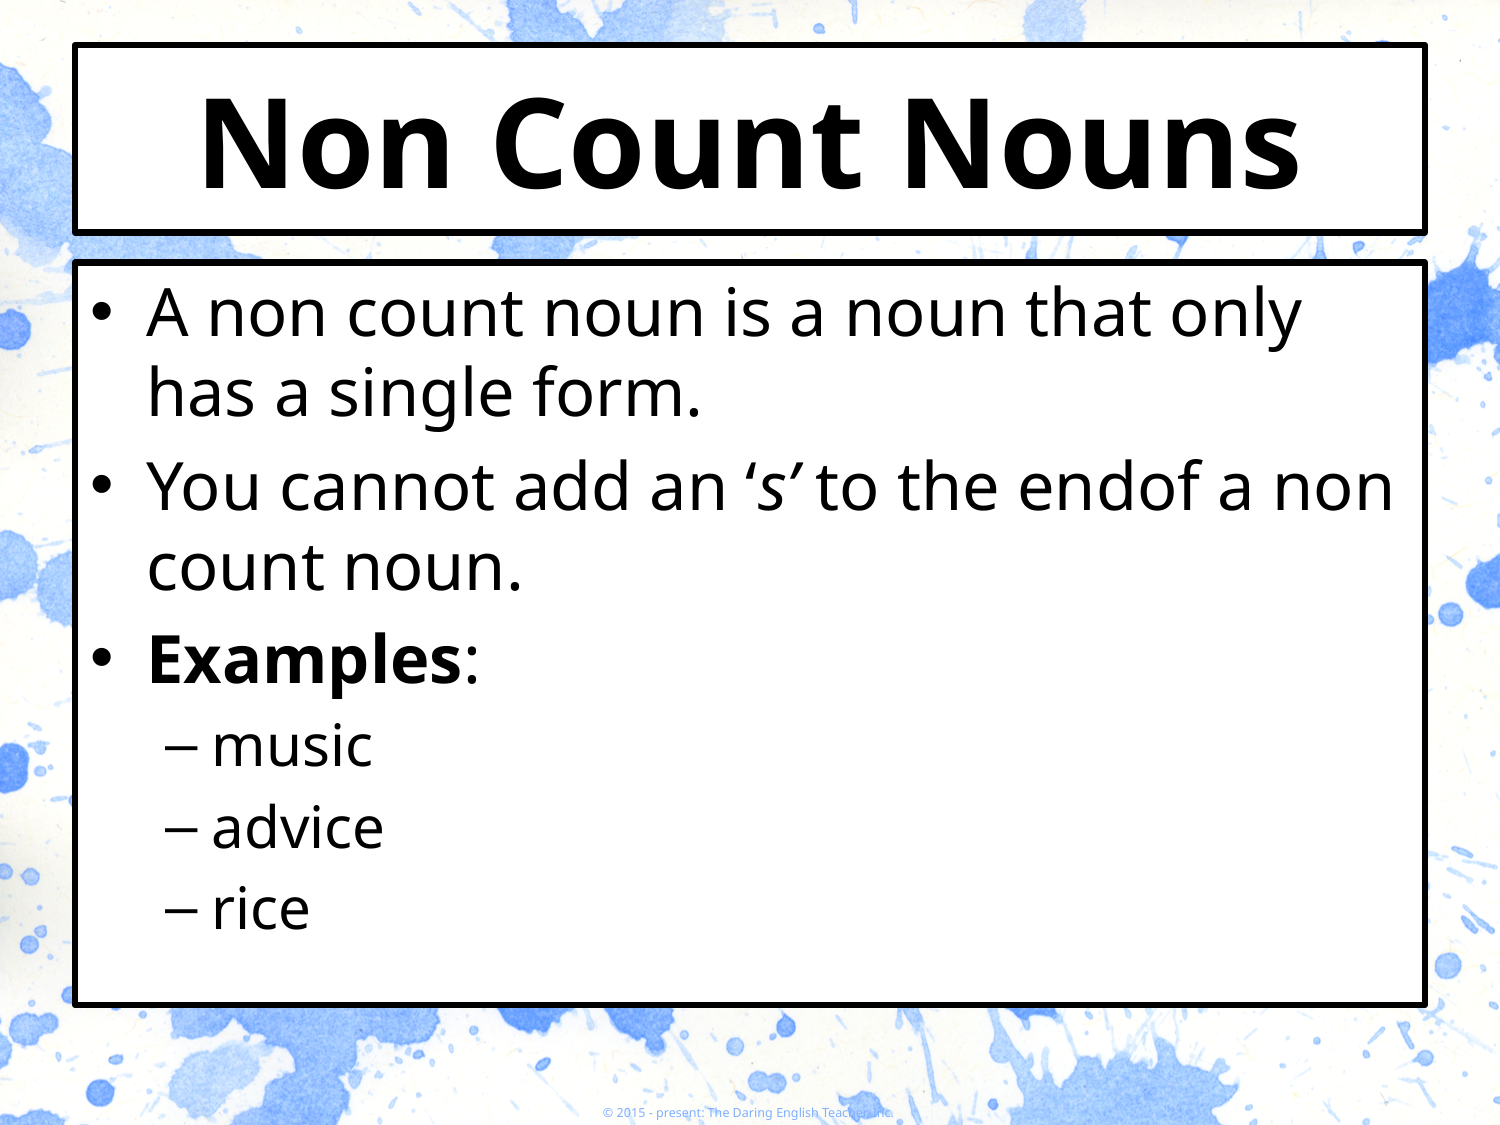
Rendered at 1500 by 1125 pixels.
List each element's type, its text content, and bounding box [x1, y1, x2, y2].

picture [0, 0, 1500, 1125]
list A non count noun is a noun that only has a single form. You cannot add an ‘s’ to the endof a non count noun. Examples: music advice rice [72, 259, 1428, 1008]
title Non Count Nouns [72, 42, 1428, 236]
